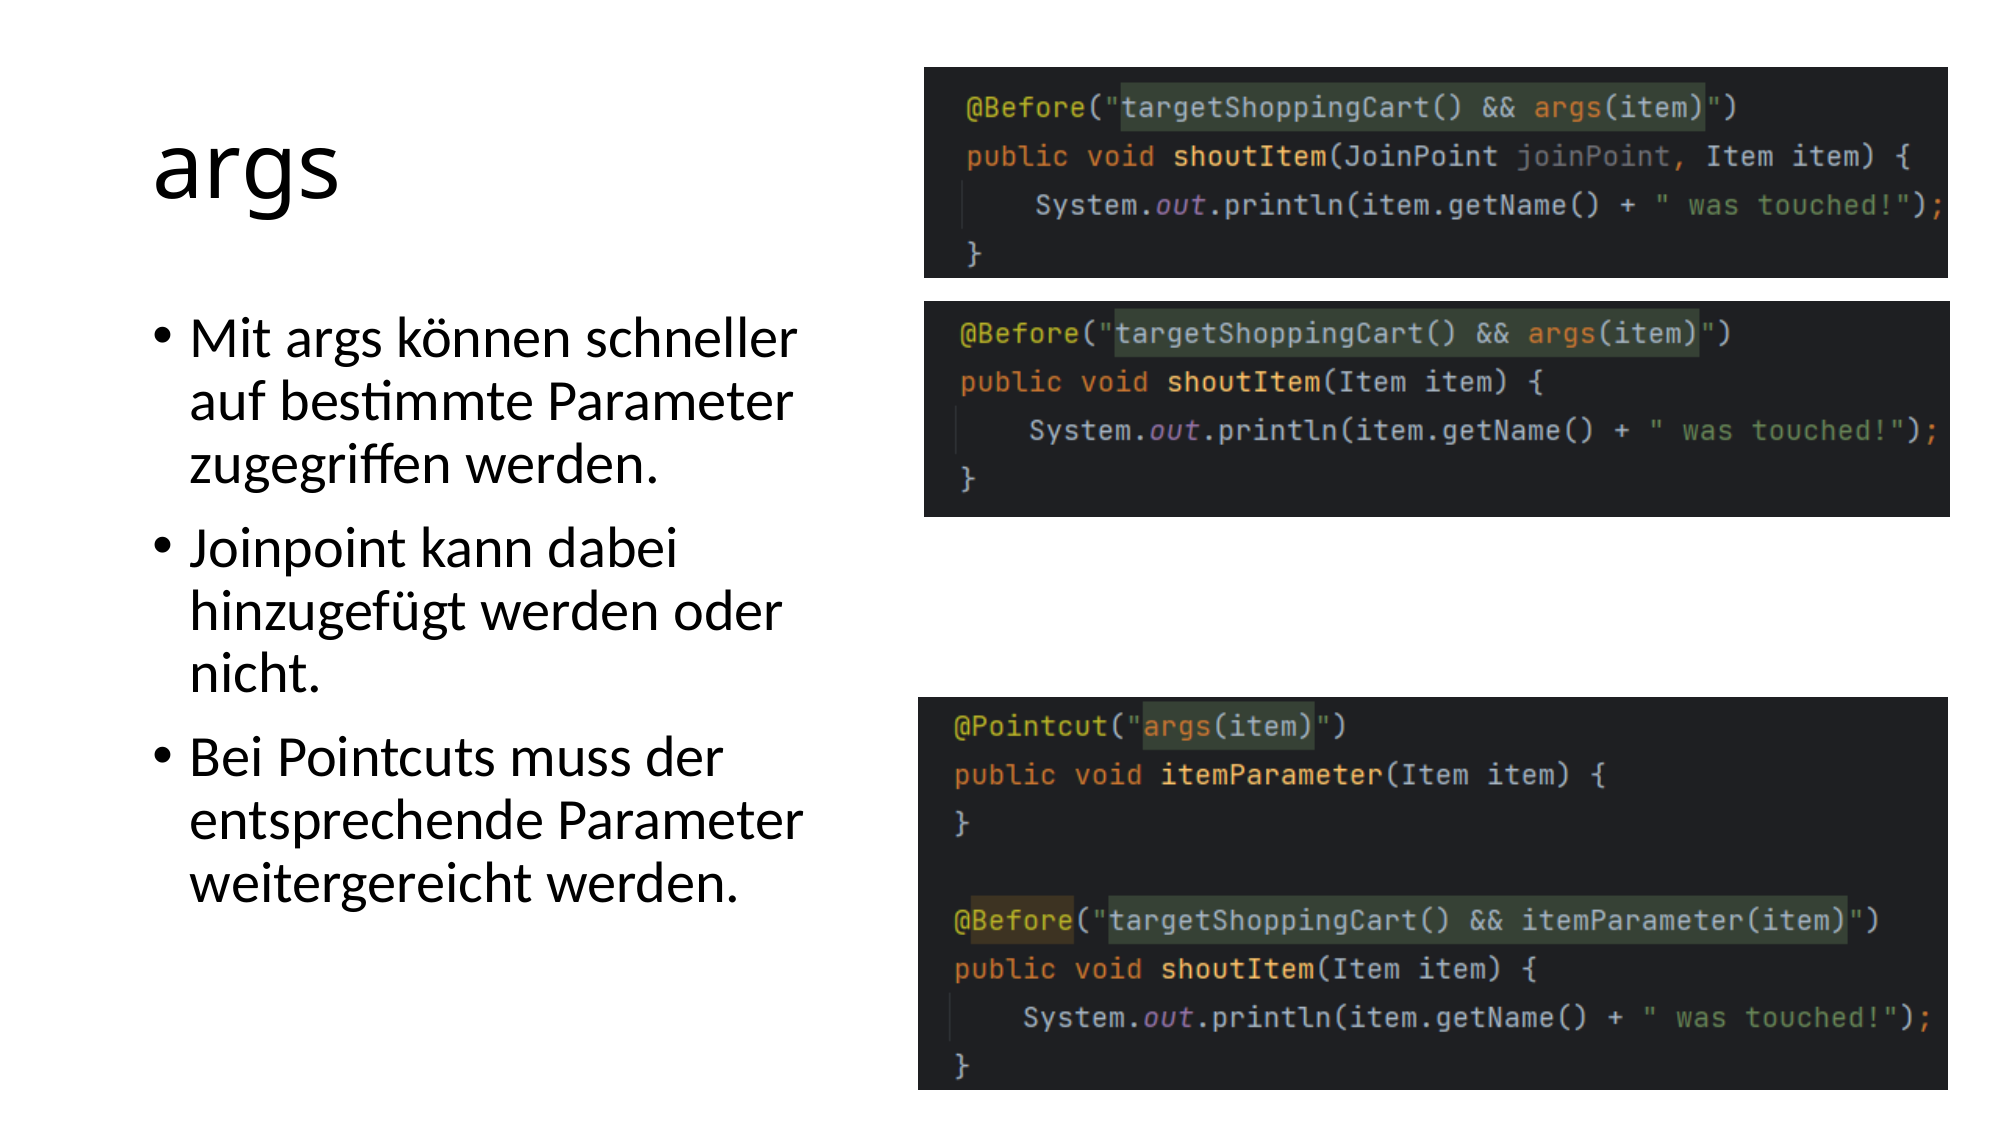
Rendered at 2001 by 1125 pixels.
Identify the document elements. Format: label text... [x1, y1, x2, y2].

picture [924, 67, 1948, 278]
picture [918, 697, 1948, 1091]
list Mit args können schneller auf bestimmte Parameter zugegriffen werden. Joinpoint kann dabei hinzugefügt werden oder nicht. Bei Pointcuts muss der entsprechende Parameter weitergereicht werden. [137, 299, 849, 1014]
picture [924, 301, 1950, 517]
title args [137, 59, 1863, 278]
